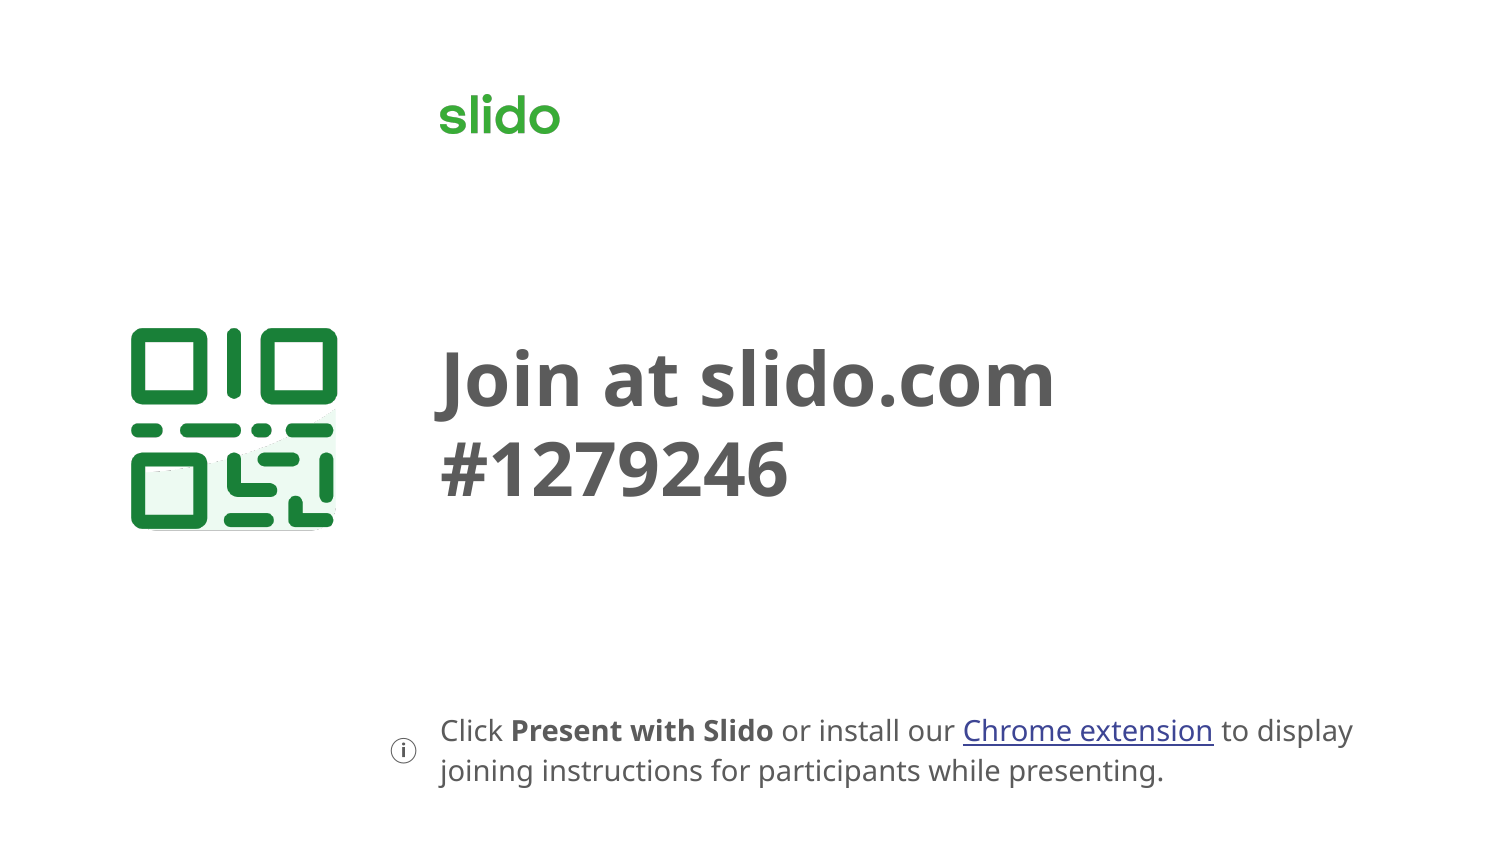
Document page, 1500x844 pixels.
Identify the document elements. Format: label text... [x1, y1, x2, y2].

text_box Click Present with Slido or install our Chrome extension to display joining instructions for participants while presenting. [425, 718, 1417, 782]
text_box ⓘ [375, 718, 425, 782]
picture [428, 83, 573, 147]
picture [83, 271, 384, 572]
text_box Join at slido.com #1279246 [425, 316, 1417, 528]
